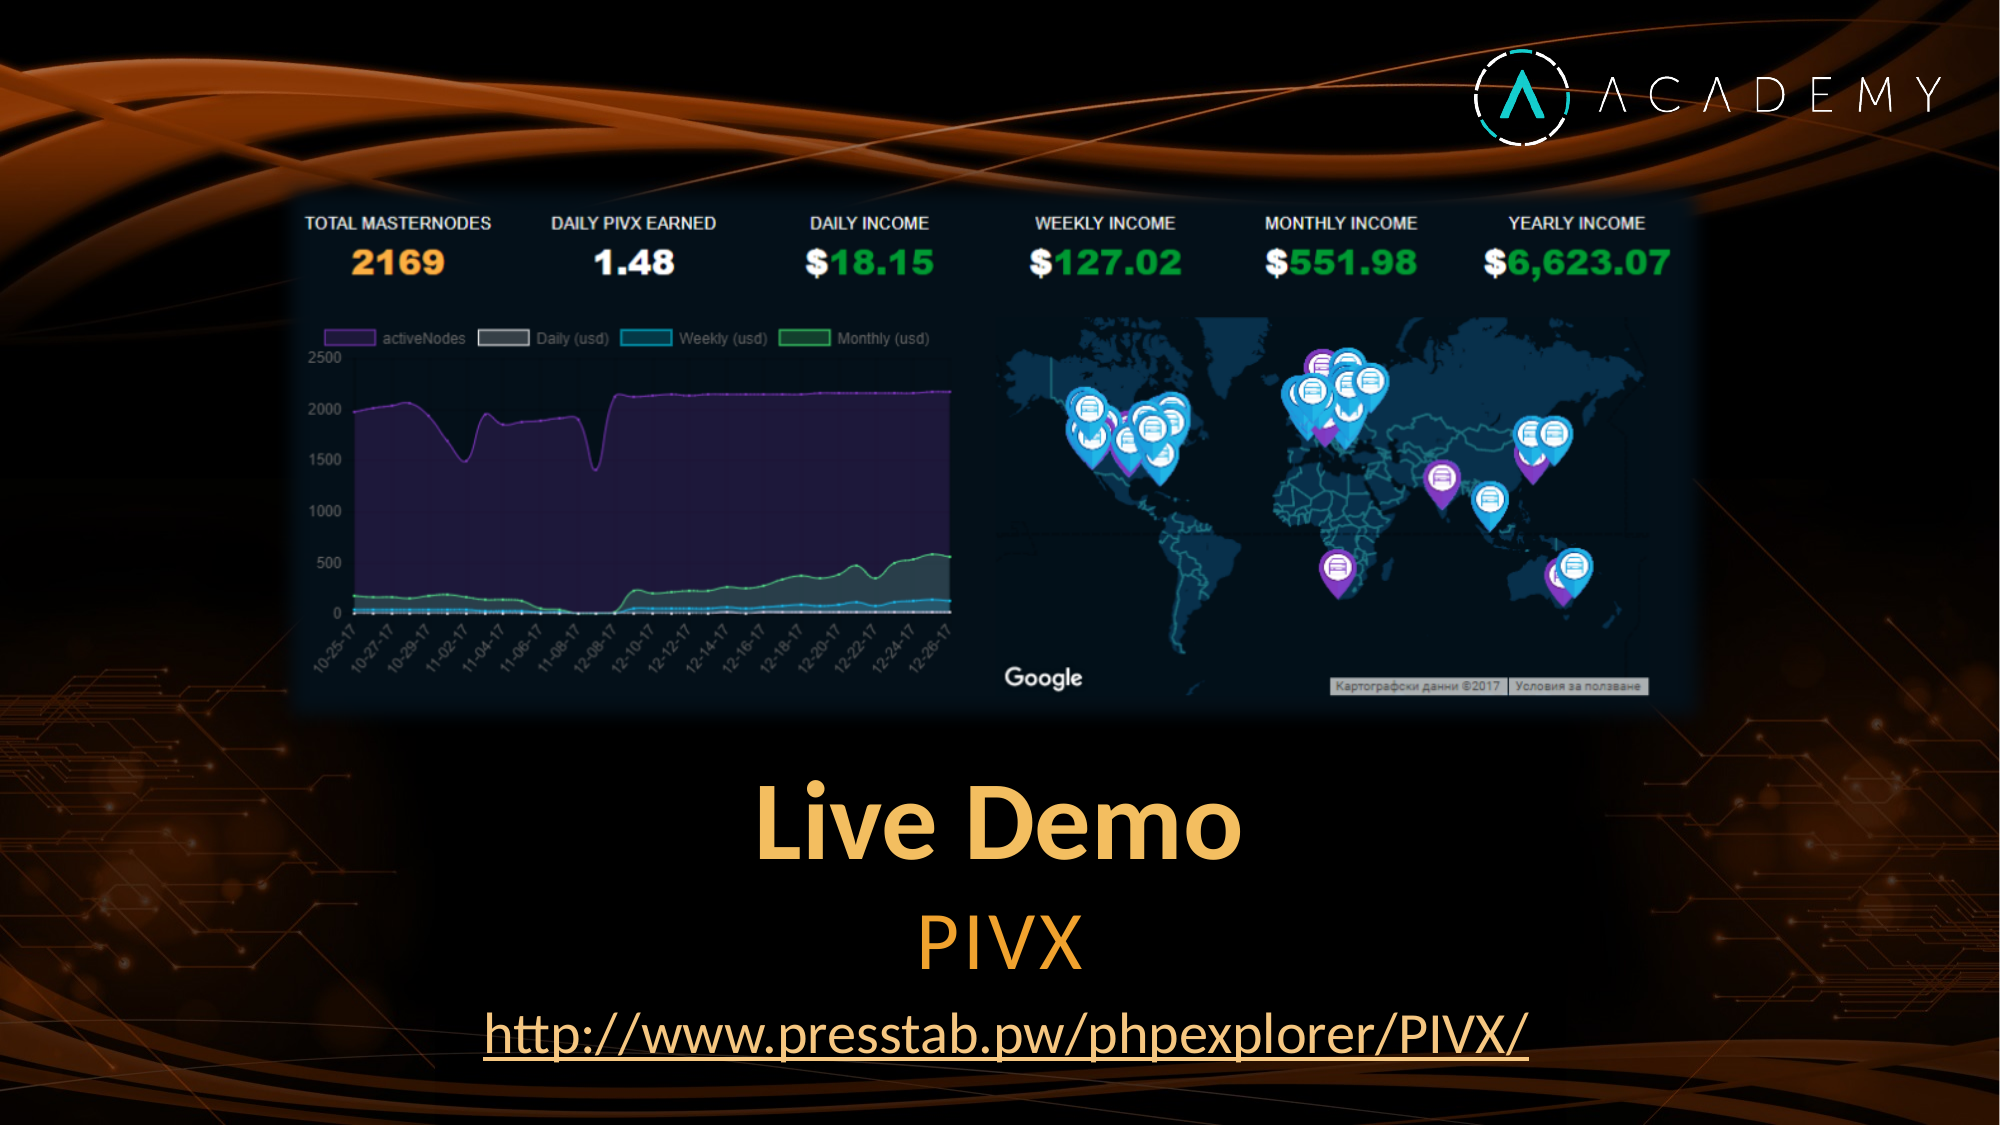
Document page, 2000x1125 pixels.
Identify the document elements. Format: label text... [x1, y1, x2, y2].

list PIVX [24, 875, 1975, 989]
picture [0, 0, 2000, 1125]
title Live Demo [112, 762, 1887, 875]
text_box http://www.presstab.pw/phpexplorer/PIVX/ [137, 987, 1875, 1073]
